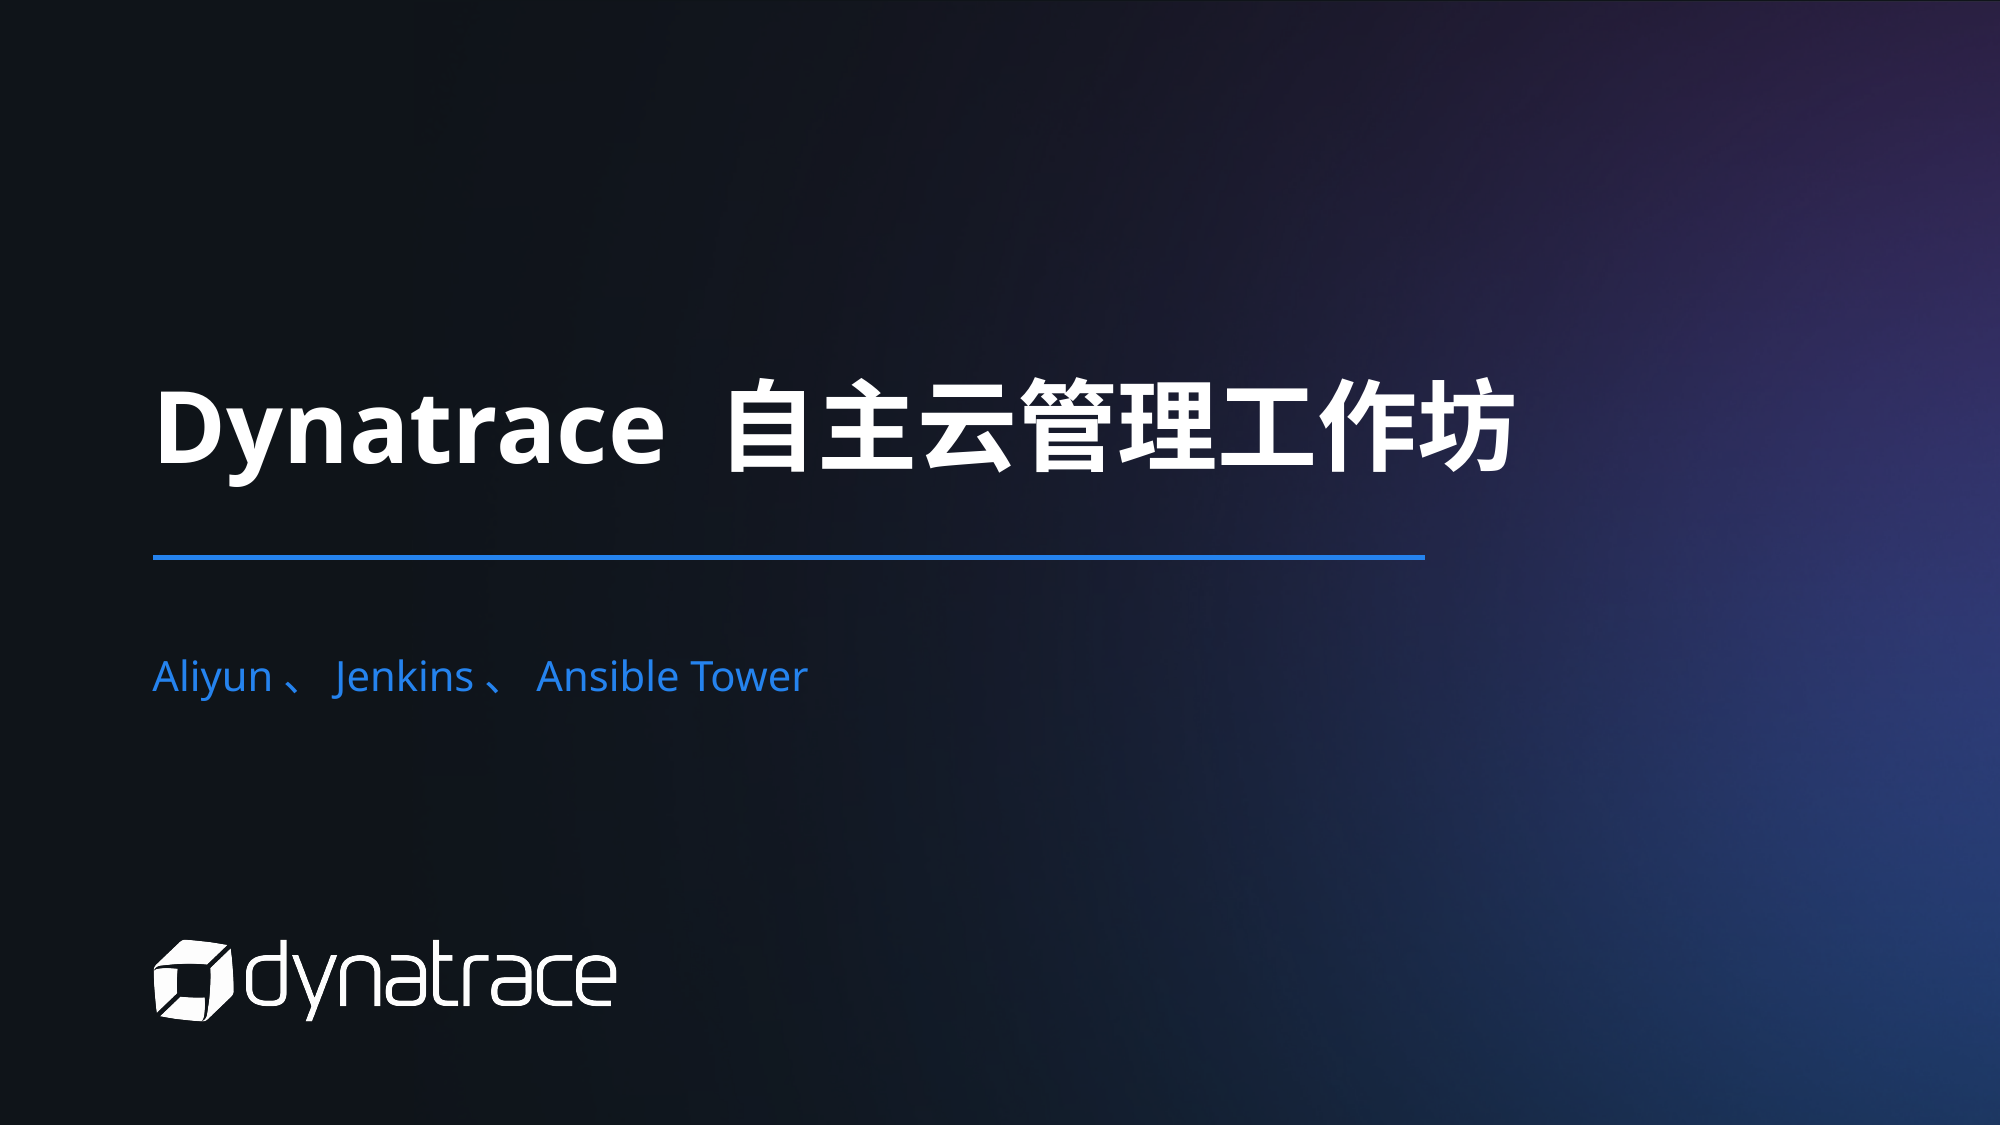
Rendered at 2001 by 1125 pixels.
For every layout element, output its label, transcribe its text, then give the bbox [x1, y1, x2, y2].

subtitle Aliyun、Jenkins、Ansible Tower [137, 648, 1579, 793]
title Dynatrace 自主云管理工作坊 [137, 175, 1579, 492]
picture [153, 2, 2000, 1125]
